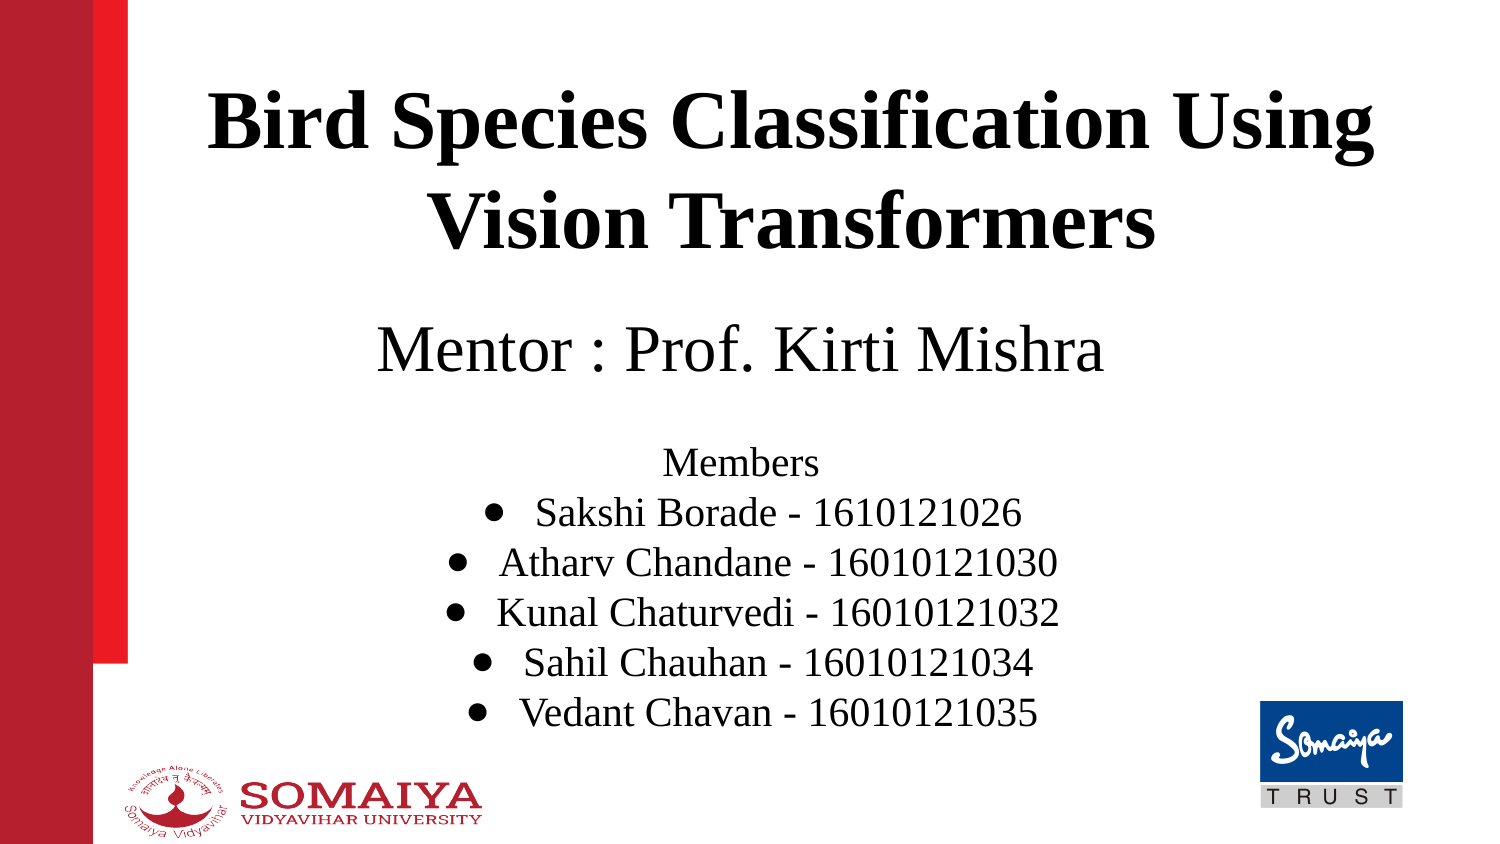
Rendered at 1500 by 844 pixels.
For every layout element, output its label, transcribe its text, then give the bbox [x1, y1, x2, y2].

subtitle Bird Species Classification Using Vision Transformers [133, 50, 1457, 181]
picture [0, 0, 667, 844]
text_box Mentor : Prof. Kirti Mishra Members Sakshi Borade - 1610121026 Atharv Chandane - 16010121030 Kunal Chaturvedi - 16010121032 Sahil Chauhan - 16010121034 Vedant Chavan - 16010121035 [347, 289, 1136, 750]
picture [1259, 700, 1403, 808]
